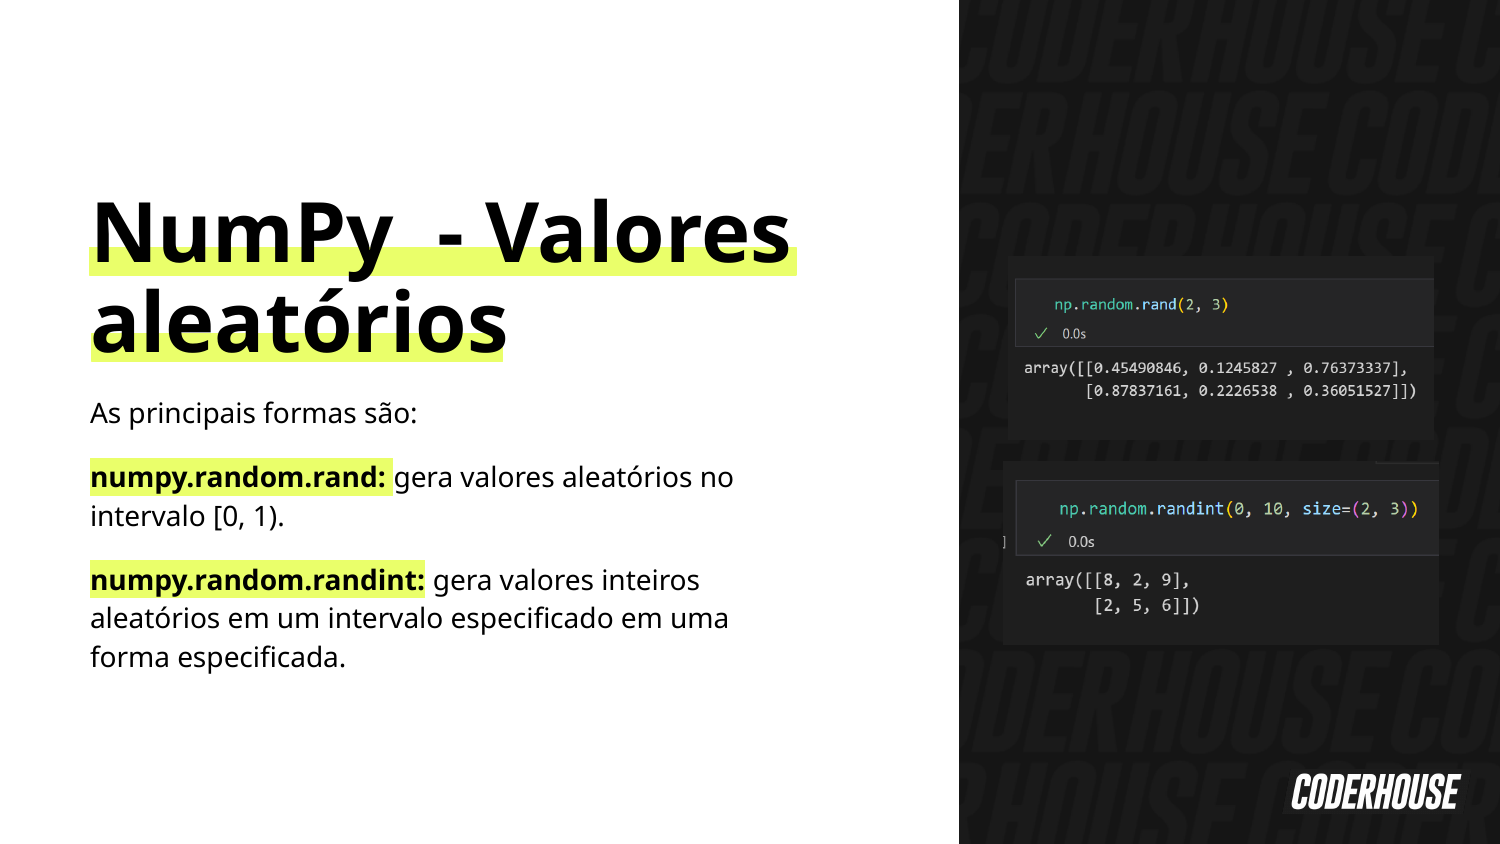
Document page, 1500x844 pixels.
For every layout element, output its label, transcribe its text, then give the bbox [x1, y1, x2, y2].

picture [958, 0, 1500, 844]
text_box NumPy - Valores aleatórios [75, 175, 924, 386]
text_box As principais formas são: numpy.random.rand: gera valores aleatórios no intervalo [0, 1). numpy.random.randint: gera valores inteiros aleatórios em um intervalo especificado em uma forma especificada. [75, 375, 757, 816]
